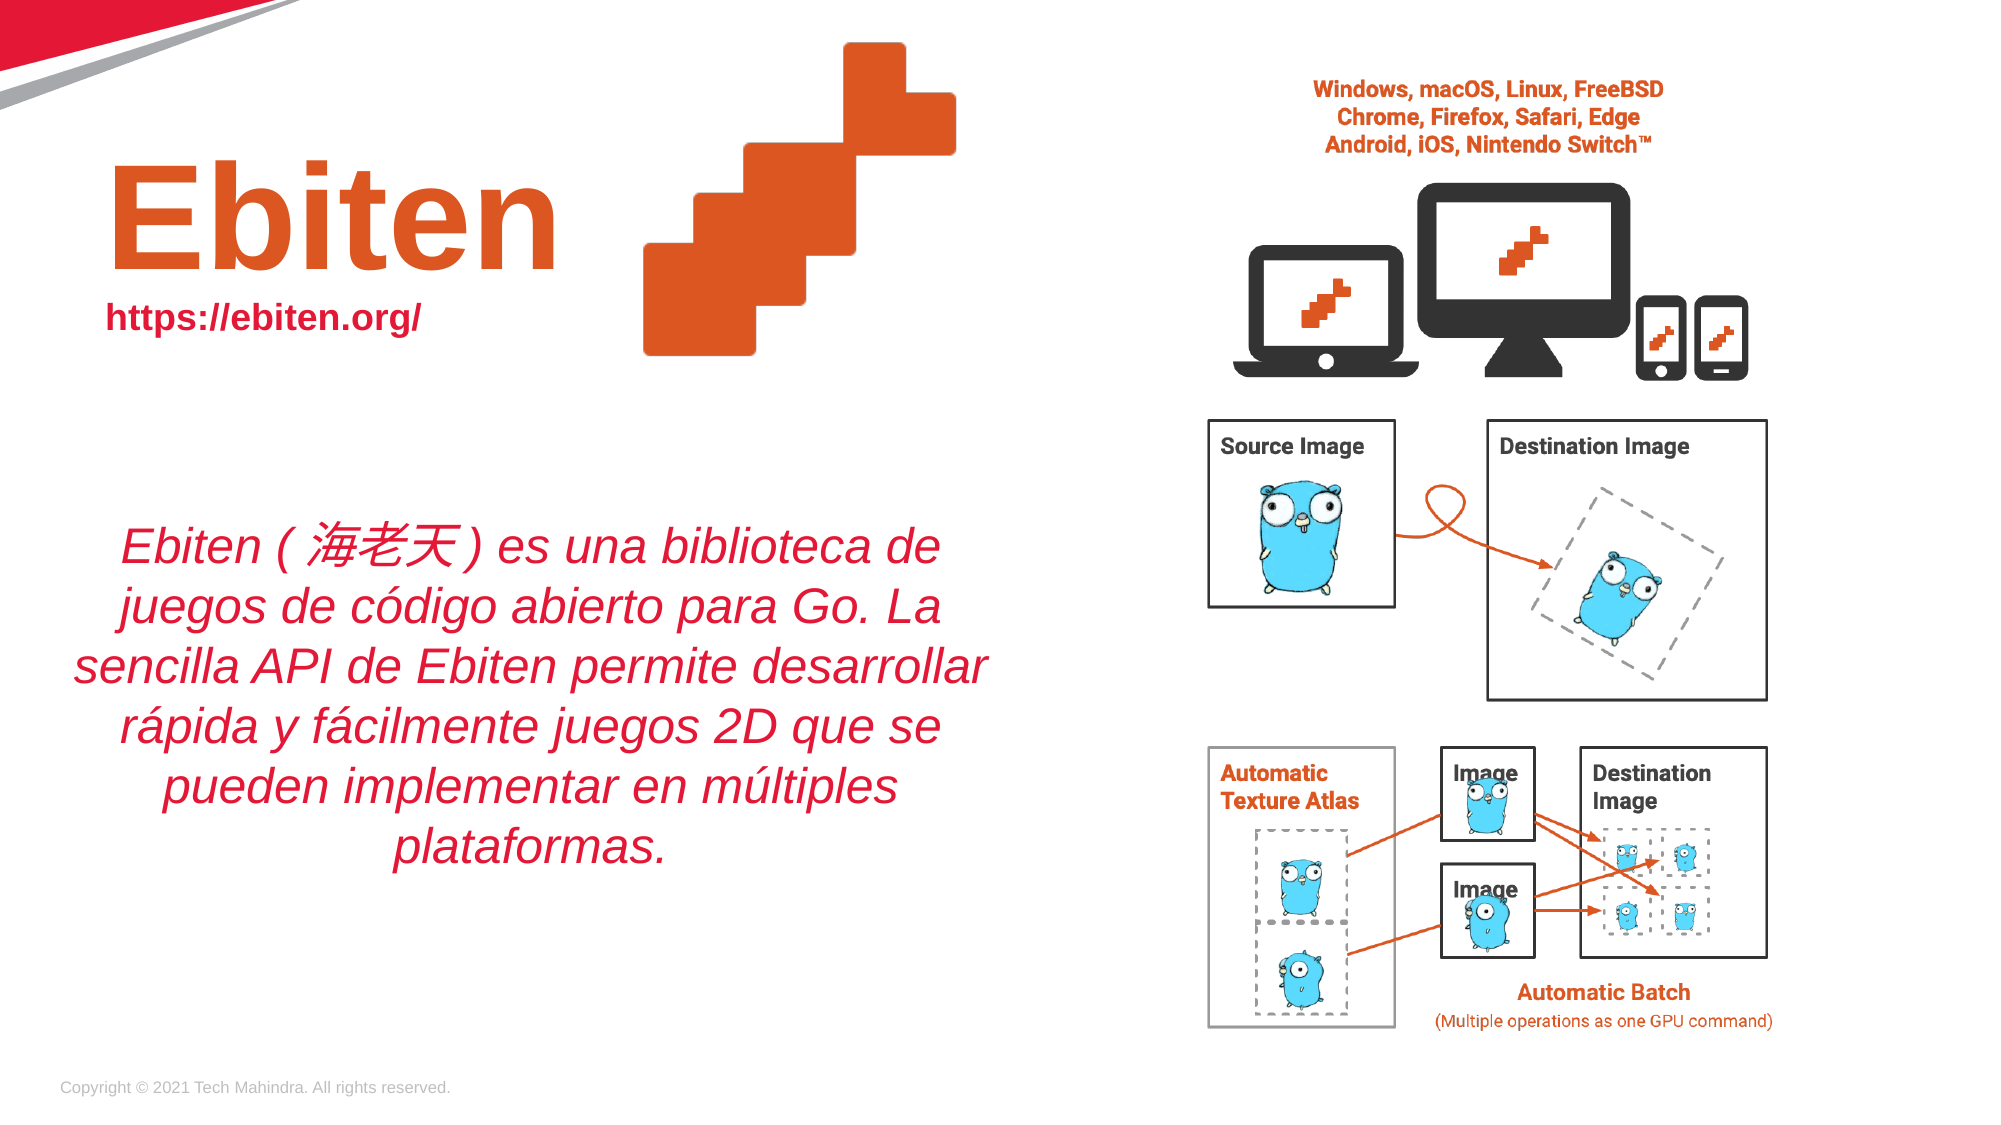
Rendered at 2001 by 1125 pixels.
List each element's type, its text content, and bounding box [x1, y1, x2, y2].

title Ebiten [104, 119, 594, 302]
picture [1162, 397, 1813, 1051]
list https://ebiten.org/ [104, 292, 551, 340]
picture [1162, 70, 1814, 396]
picture [0, 0, 303, 110]
picture [599, 0, 1001, 401]
list Ebiten (海老天) es una biblioteca de juegos de código abierto para Go. La sencilla API de Ebiten permite desarrollar rápida y fácilmente juegos 2D que se pueden implementar en múltiples plataformas. [62, 513, 1001, 902]
